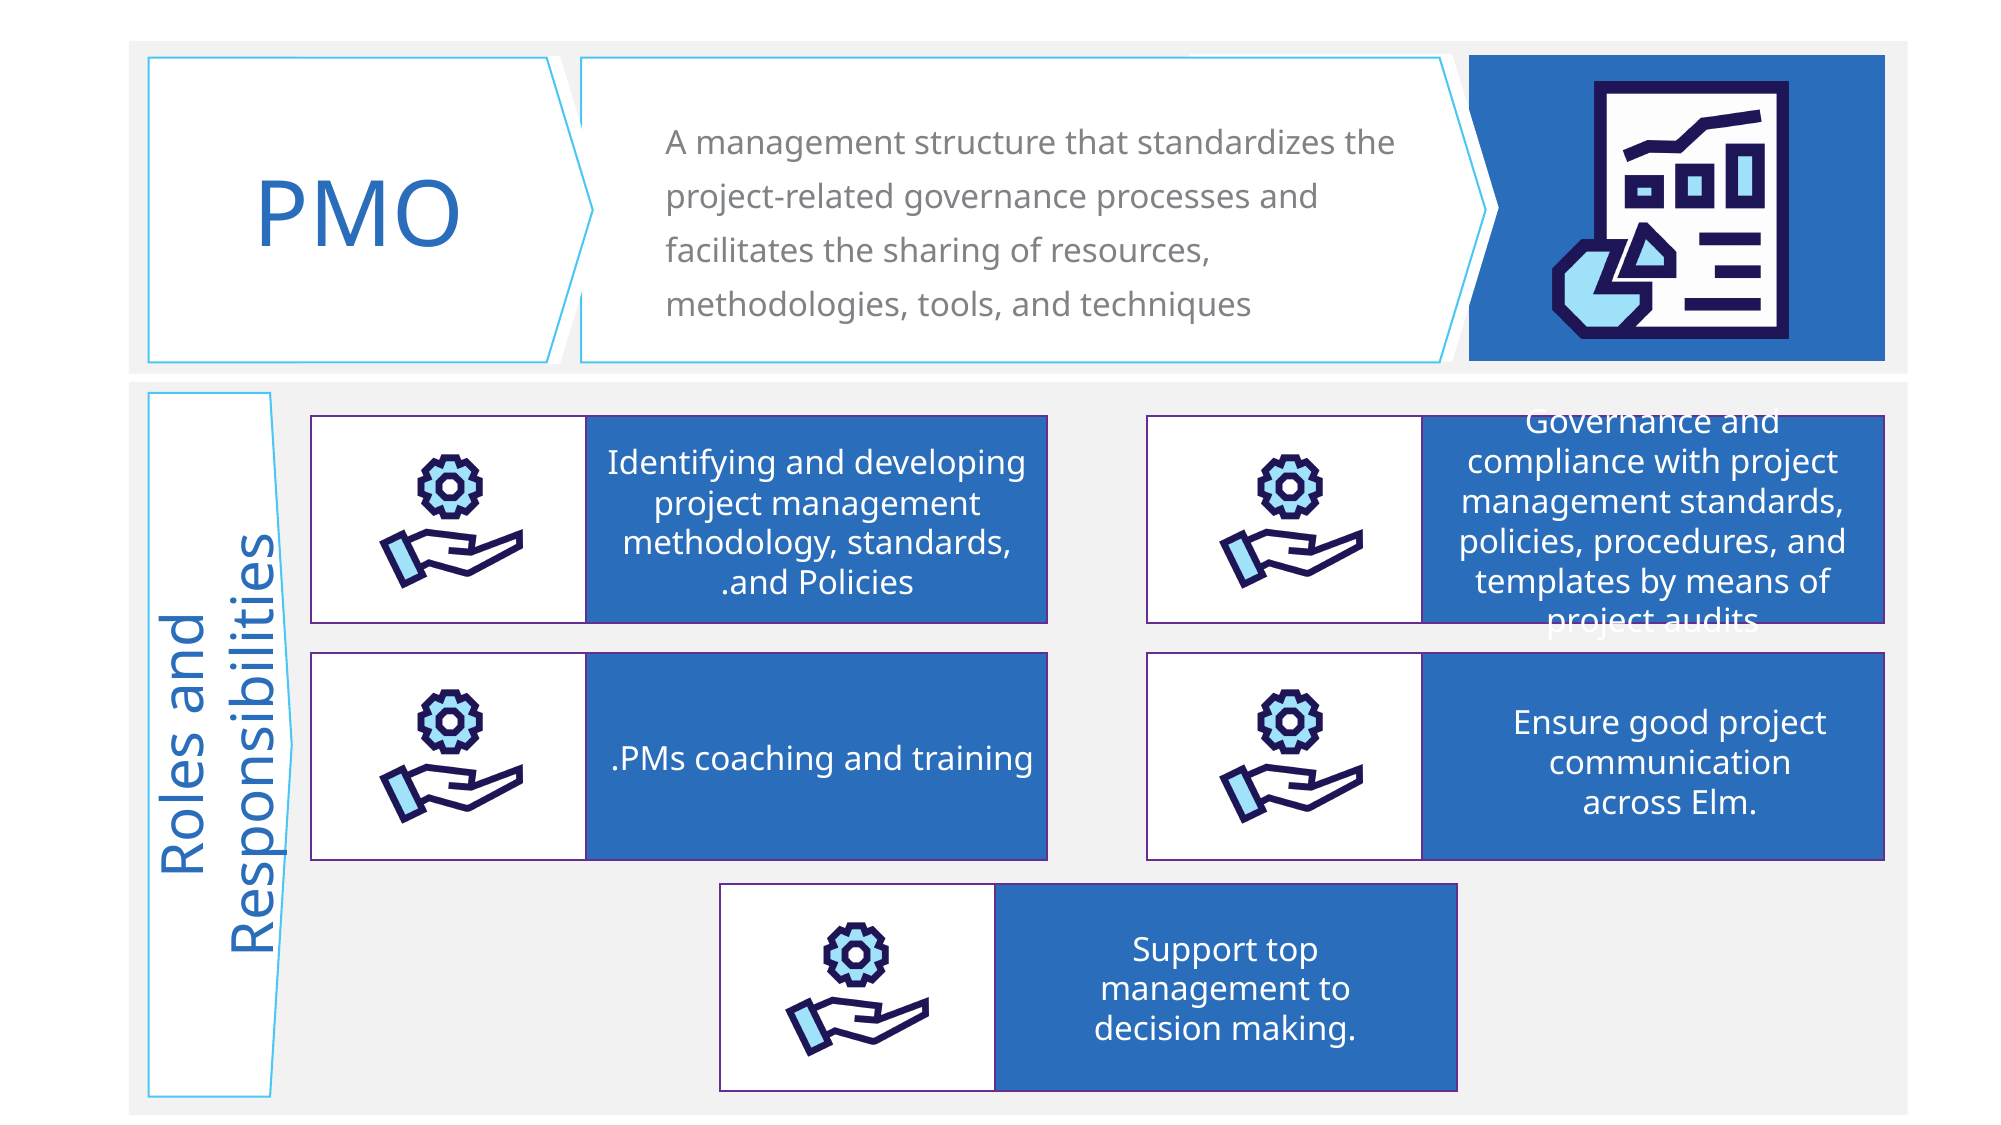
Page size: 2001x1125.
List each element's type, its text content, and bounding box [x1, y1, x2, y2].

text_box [310, 652, 1048, 860]
text_box [580, 56, 1487, 364]
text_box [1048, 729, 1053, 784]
picture [1219, 689, 1363, 824]
text_box [1146, 652, 1421, 861]
text_box Roles and Responsibilities [147, 391, 293, 1098]
picture [379, 454, 523, 589]
text_box Ensure good project communication across Elm. [1496, 693, 1844, 829]
text_box [1469, 55, 1885, 361]
text_box [310, 415, 585, 624]
picture [1219, 454, 1363, 589]
text_box PMO [147, 56, 594, 364]
text_box [128, 381, 1909, 1116]
picture [785, 922, 929, 1057]
text_box [1189, 54, 1499, 362]
text_box [128, 40, 1909, 375]
text_box [548, 56, 607, 364]
text_box [1435, 494, 1896, 551]
text_box Identifying and developing project management methodology, standards, and Policies. [587, 434, 1048, 609]
text_box Governance and compliance with project management standards, policies, procedures, and templates by means of project audits [1421, 415, 1885, 624]
picture [379, 689, 523, 824]
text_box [719, 884, 1457, 1091]
picture [1552, 81, 1789, 339]
text_box A management structure that standardizes the project-related governance processes and facilitates the sharing of resources, methodologies, tools, and techniques [665, 106, 1402, 324]
text_box [585, 415, 1048, 624]
text_box [1421, 652, 1885, 861]
text_box [1146, 415, 1421, 624]
